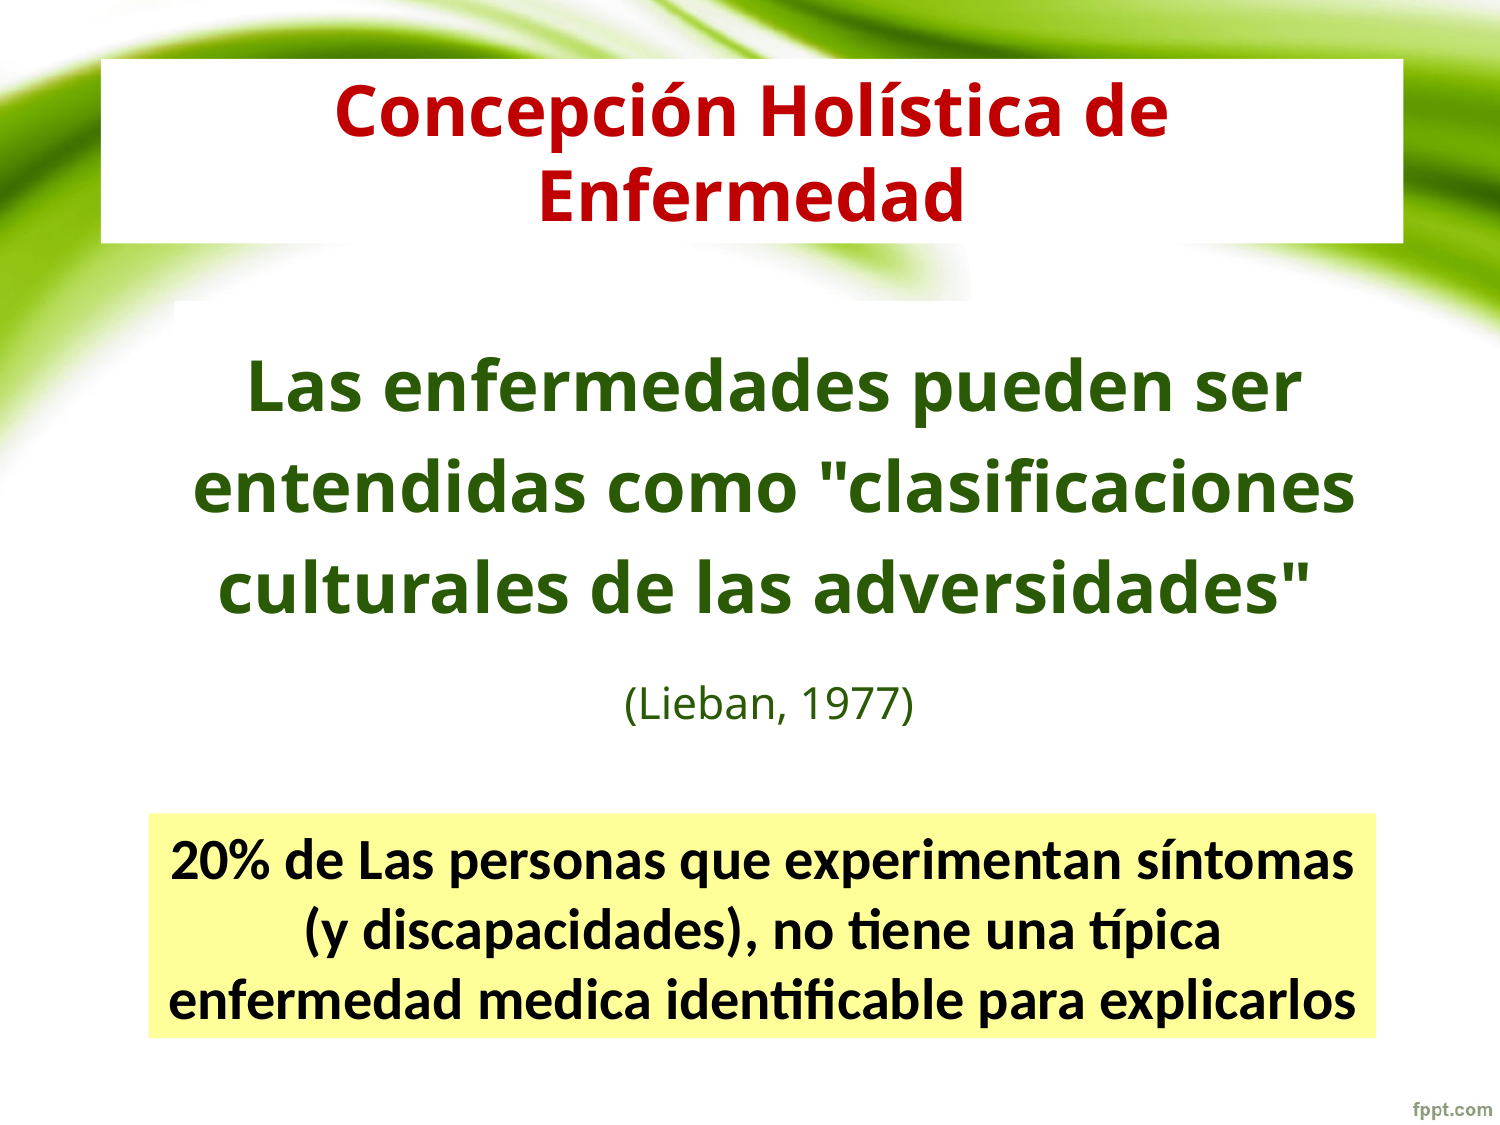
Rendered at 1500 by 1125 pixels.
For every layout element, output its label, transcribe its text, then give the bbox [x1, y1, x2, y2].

text_box 20% de Las personas que experimentan síntomas (y discapacidades), no tiene una típica enfermedad medica identificable para explicarlos [148, 813, 1377, 1039]
picture [0, 0, 1500, 1125]
text_box Concepción Holística de Enfermedad [100, 58, 1404, 244]
title Las enfermedades pueden ser entendidas como "clasificaciones culturales de las adversidades" (Lieban, 1977) [173, 301, 1377, 753]
